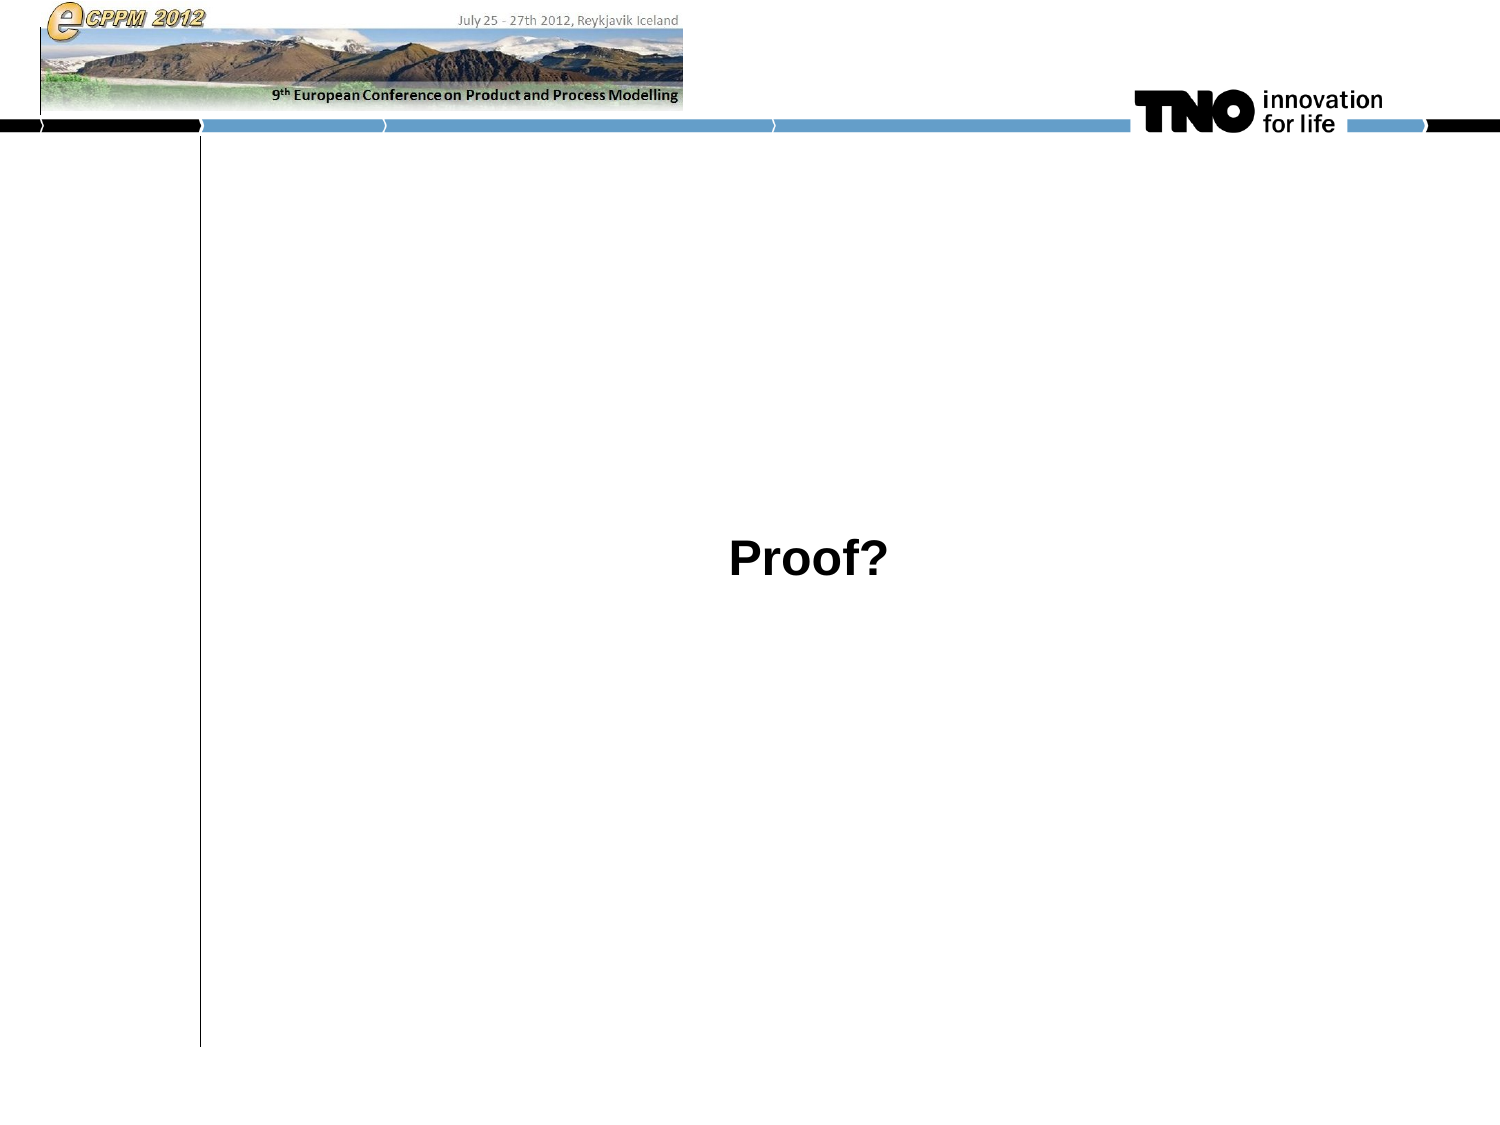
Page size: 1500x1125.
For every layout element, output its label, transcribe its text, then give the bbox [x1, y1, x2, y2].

title Proof? [230, 527, 1388, 646]
picture [0, 1, 1500, 133]
